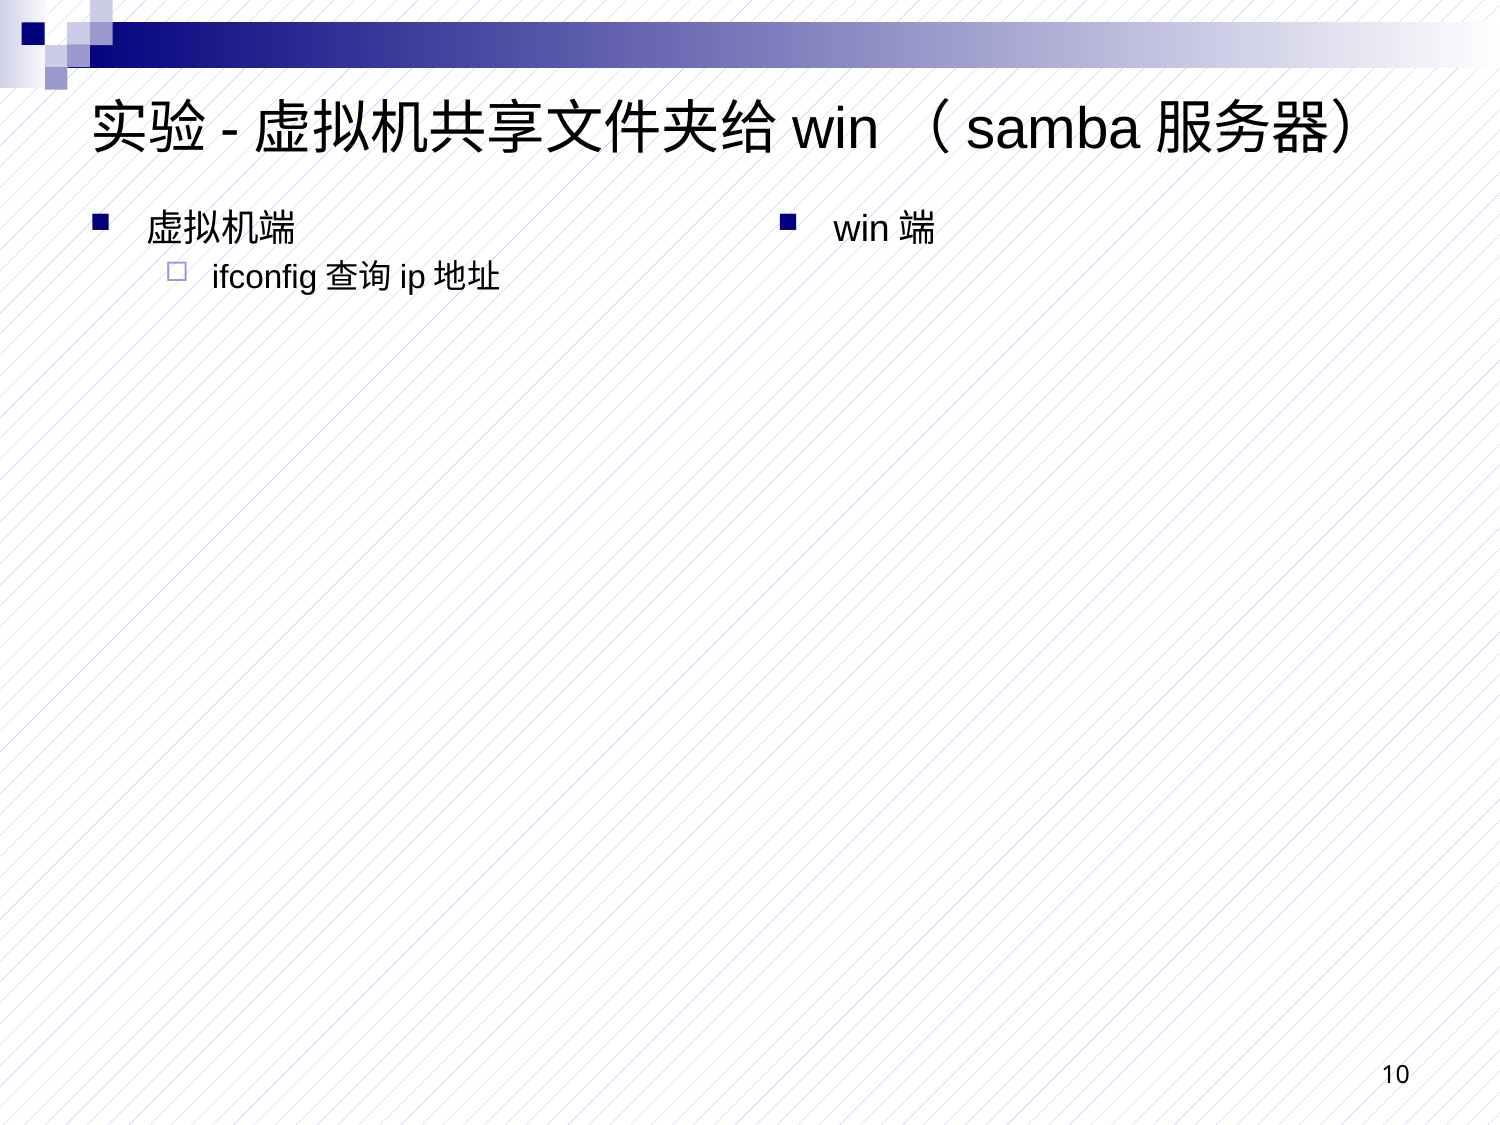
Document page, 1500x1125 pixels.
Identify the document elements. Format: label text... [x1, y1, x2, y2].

list 虚拟机端 ifconfig查询ip地址 [75, 196, 738, 1012]
slide_number 10 [1074, 1025, 1425, 1100]
list win端 [762, 196, 1425, 1012]
title 实验-虚拟机共享文件夹给win（samba服务器） [75, 75, 1425, 175]
